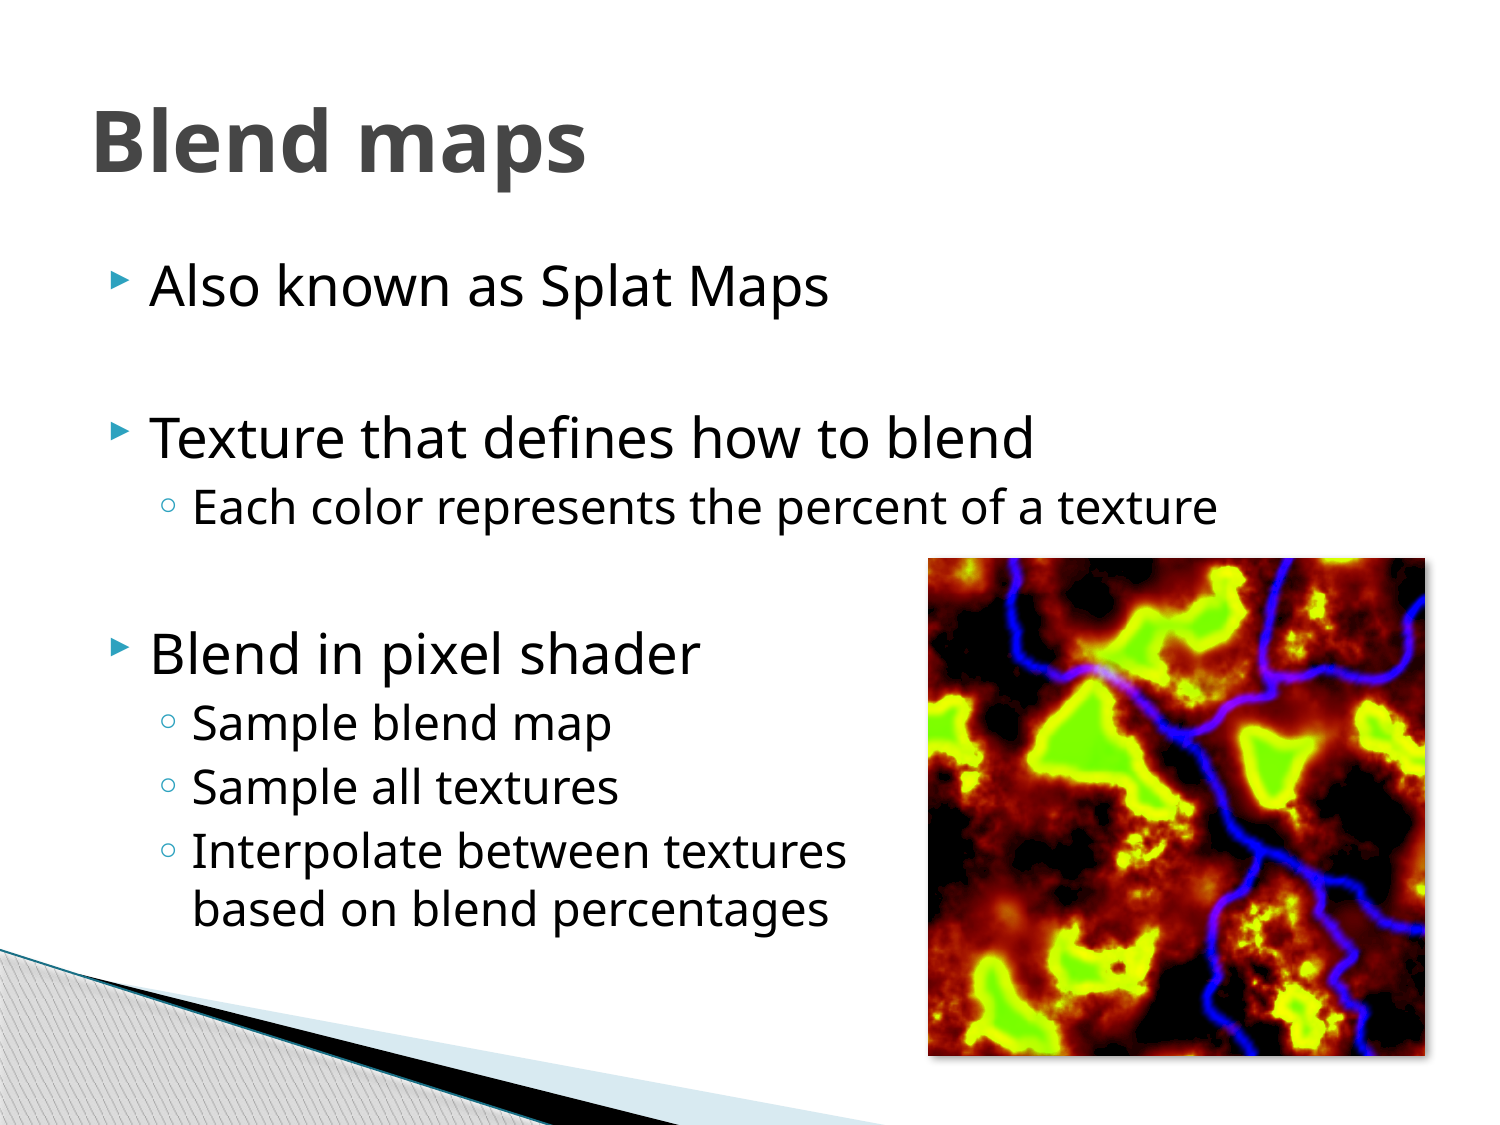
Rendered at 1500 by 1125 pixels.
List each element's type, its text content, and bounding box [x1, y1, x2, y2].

title Blend maps [75, 45, 1425, 233]
list Also known as Splat Maps Texture that defines how to blend Each color represents the percent of a texture Blend in pixel shader Sample blend map Sample all textures Interpolate between textures based on blend percentages [75, 243, 1425, 986]
picture [928, 558, 1426, 1056]
